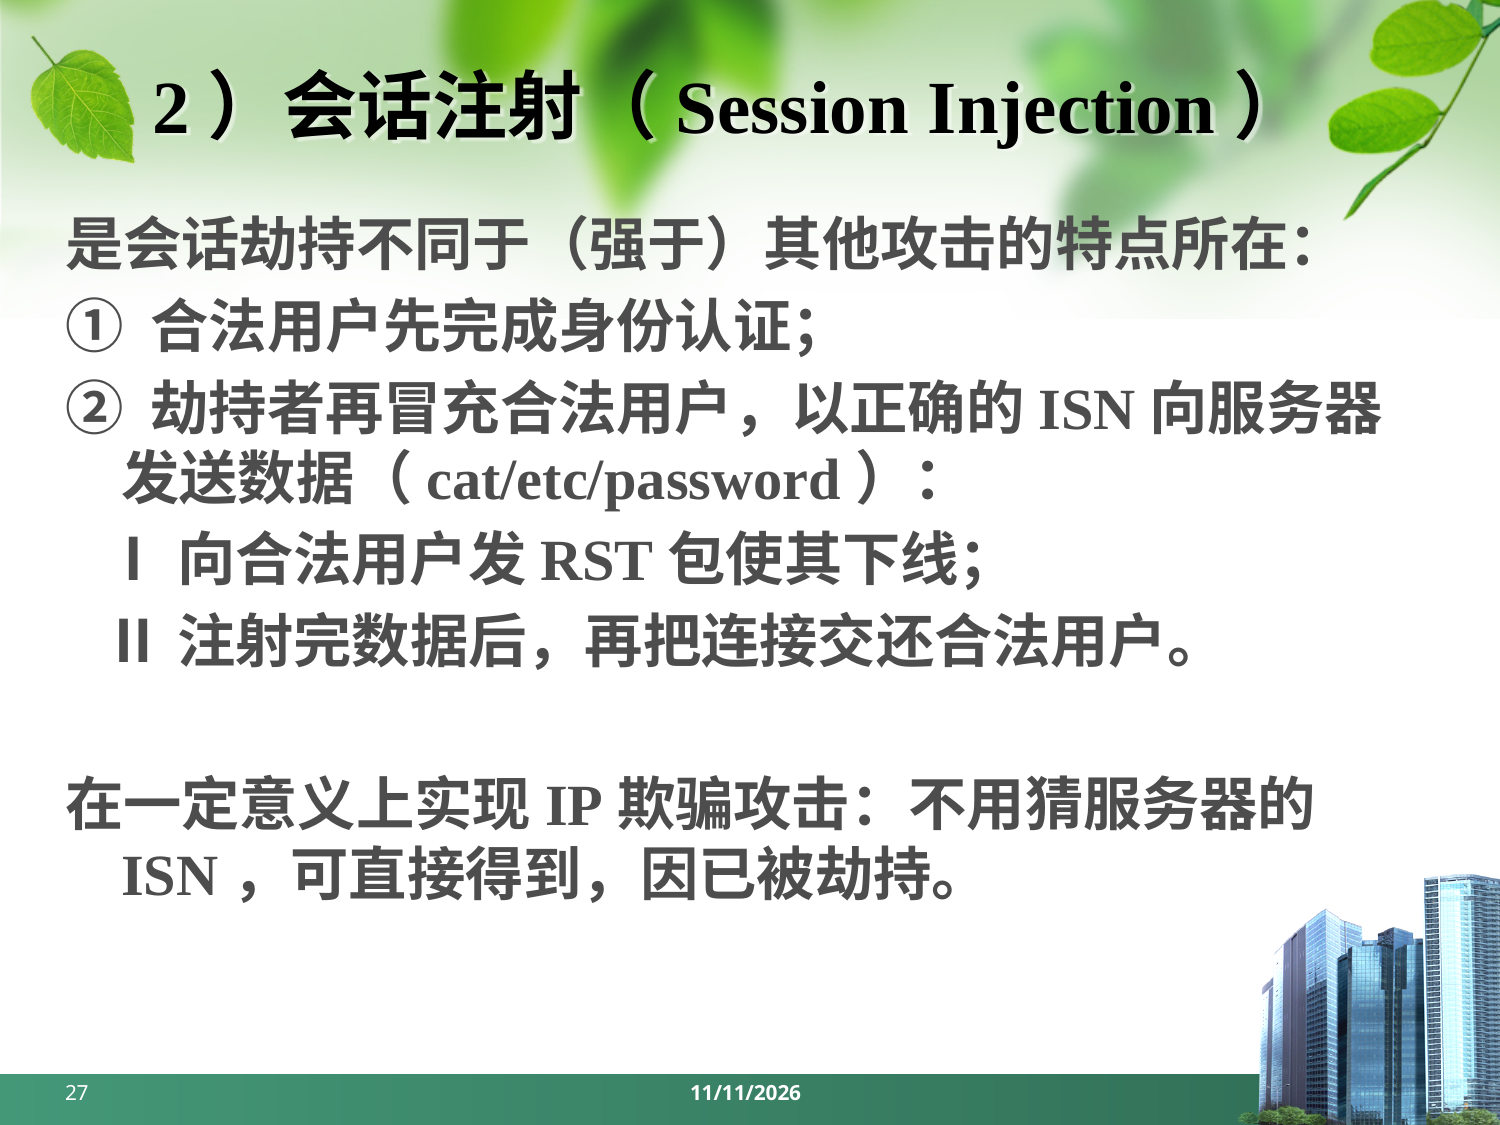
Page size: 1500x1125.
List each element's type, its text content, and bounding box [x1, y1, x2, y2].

title 2）会话注射（Session Injection） [137, 57, 1325, 150]
list 是会话劫持不同于（强于）其他攻击的特点所在： ① 合法用户先完成身份认证； ② 劫持者再冒充合法用户，以正确的ISN向服务器发送数据（cat/etc/password）： Ⅰ向合法用户发RST包使其下线； Ⅱ注射完数据后，再把连接交还合法用户。 在一定意义上实现IP欺骗攻击：不用猜服务器的ISN，可直接得到，因已被劫持。 [50, 200, 1425, 1038]
picture [0, 0, 1500, 319]
slide_number 27 [50, 1072, 138, 1113]
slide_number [675, 1072, 1025, 1113]
